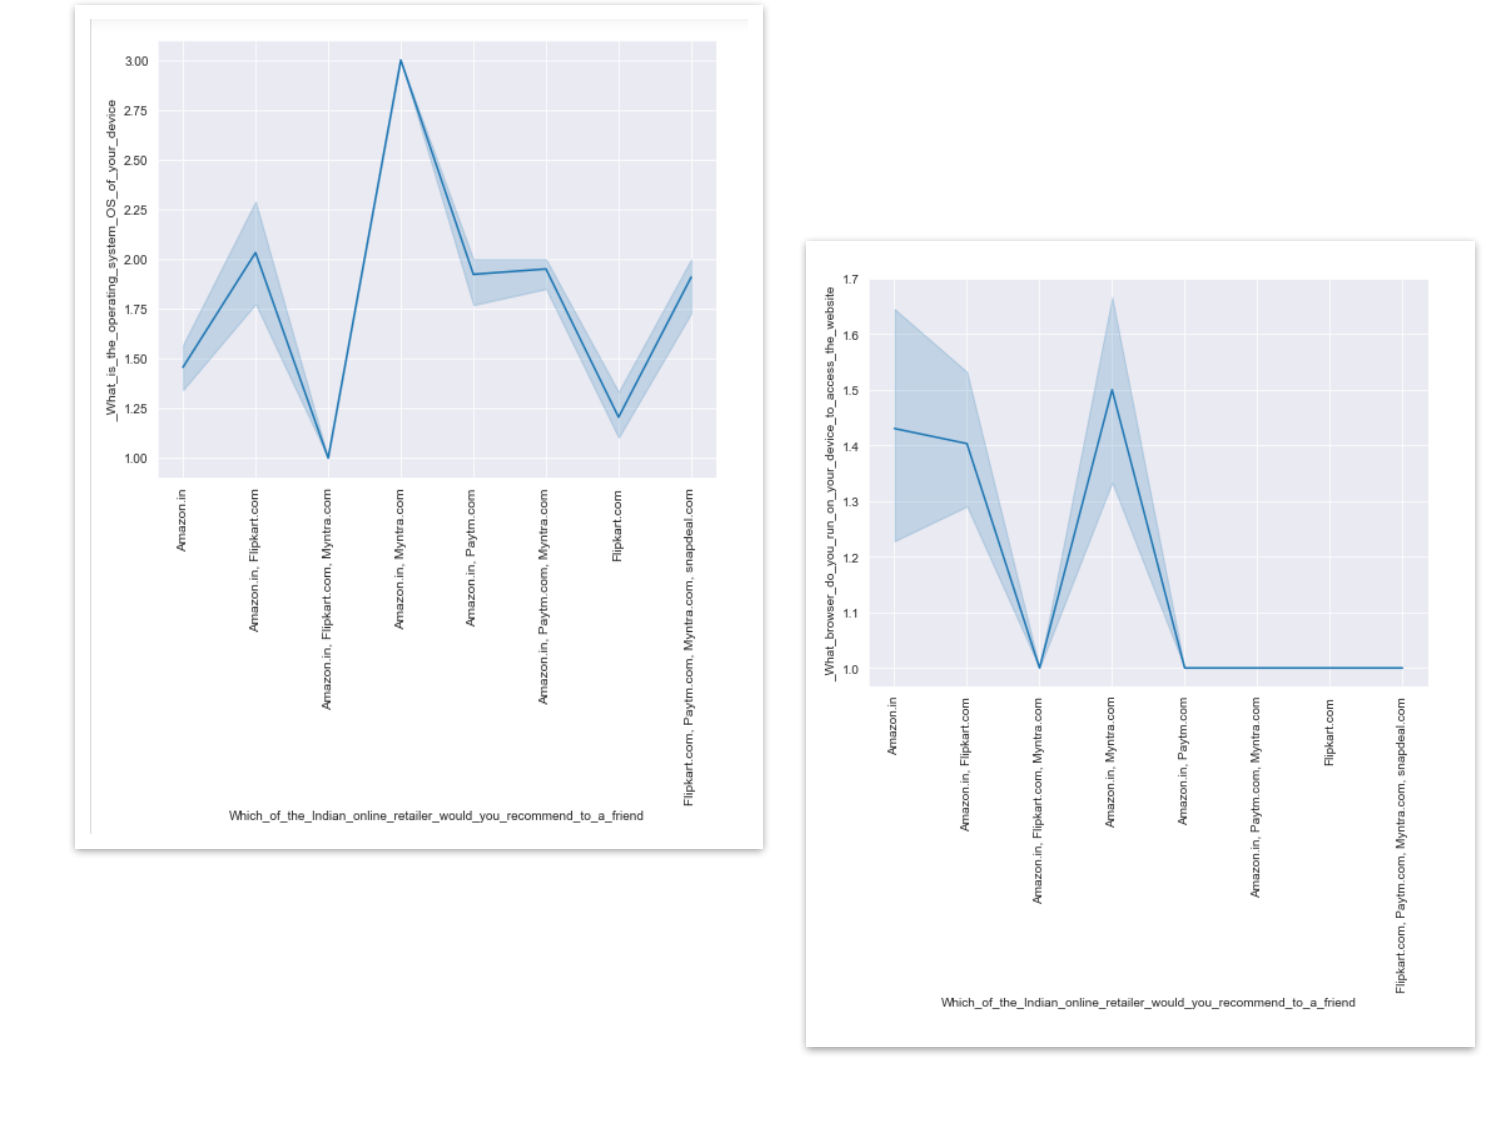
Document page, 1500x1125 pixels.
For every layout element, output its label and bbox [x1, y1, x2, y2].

picture [89, 18, 749, 835]
picture [820, 255, 1462, 1034]
